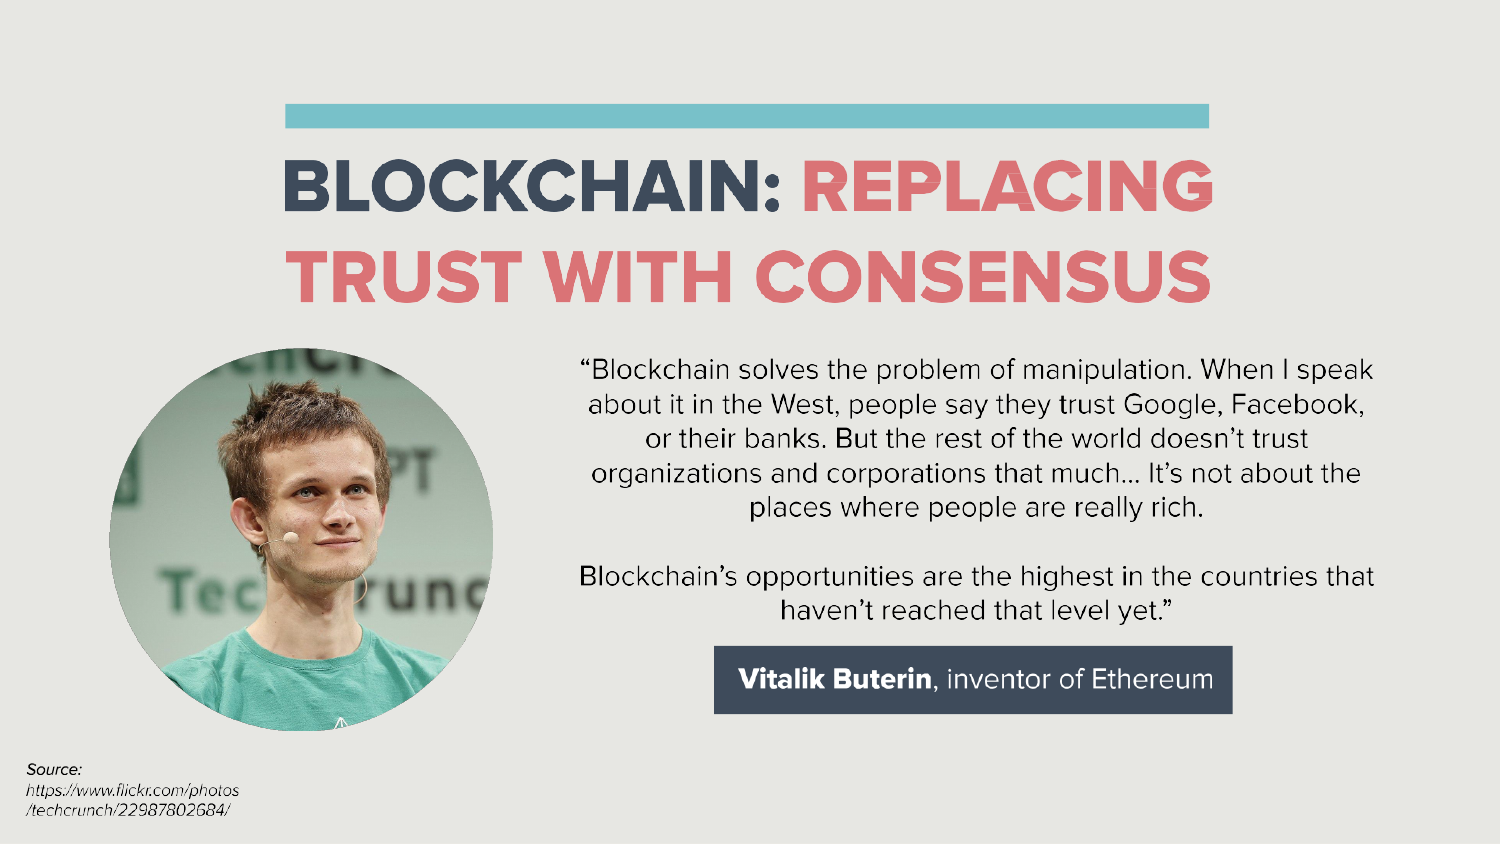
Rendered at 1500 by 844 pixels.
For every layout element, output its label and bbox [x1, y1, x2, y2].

text_box [1162, 159, 1213, 212]
picture [738, 667, 1212, 692]
text_box [898, 160, 941, 211]
text_box [804, 160, 848, 211]
picture [646, 427, 1308, 448]
text_box [1109, 160, 1157, 211]
picture [109, 347, 494, 731]
picture [589, 392, 1363, 419]
text_box [1088, 160, 1101, 211]
text_box [946, 160, 1035, 211]
text_box [714, 645, 1233, 715]
text_box [26, 763, 55, 775]
text_box [55, 766, 78, 775]
picture [580, 358, 1373, 385]
text_box [1033, 159, 1083, 212]
picture [581, 564, 1374, 591]
picture [781, 599, 1172, 626]
text_box [285, 103, 1210, 129]
picture [286, 250, 1210, 303]
picture [751, 496, 1202, 523]
text_box [25, 783, 240, 817]
text_box [854, 160, 891, 211]
picture [592, 461, 1360, 488]
picture [284, 159, 779, 212]
